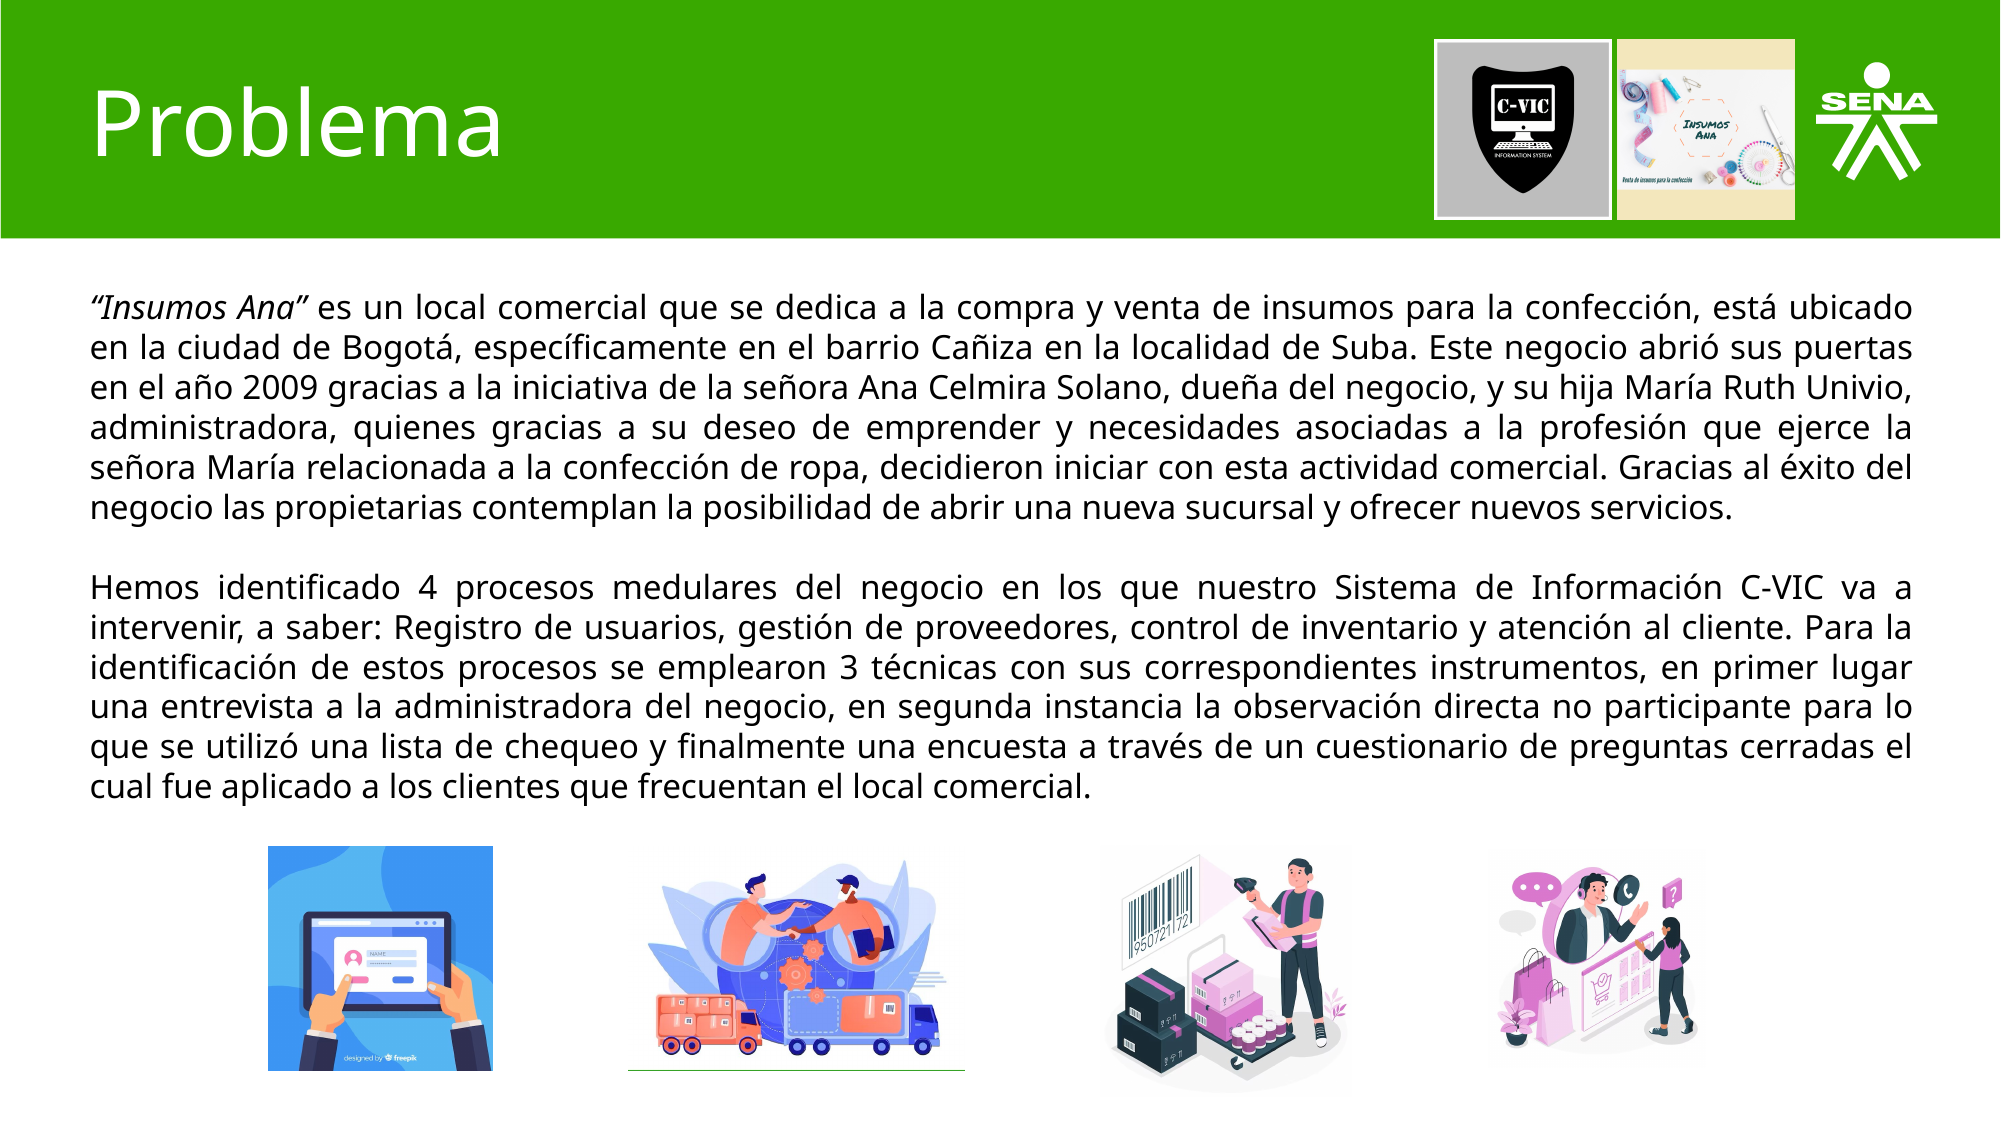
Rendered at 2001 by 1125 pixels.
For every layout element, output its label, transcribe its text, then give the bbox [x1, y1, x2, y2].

title Problema [74, 18, 1800, 236]
picture [0, 0, 2001, 1125]
text_box “Insumos Ana” es un local comercial que se dedica a la compra y venta de insumos para la confección, está ubicado en la ciudad de Bogotá, específicamente en el barrio Cañiza en la localidad de Suba. Este negocio abrió sus puertas en el año 2009 gracias a la iniciativa de la señora Ana Celmira Solano, dueña del negocio, y su hija María Ruth Univio, administradora, quienes gracias a su deseo de emprender y necesidades asociadas a la profesión que ejerce la señora María relacionada a la confección de ropa, decidieron iniciar con esta actividad comercial. Gracias al éxito del negocio las propietarias contemplan la posibilidad de abrir una nueva sucursal y ofrecer nuevos servicios. Hemos identificado 4 procesos medulares del negocio en los que nuestro Sistema de Información C-VIC va a intervenir, a saber: Registro de usuarios, gestión de proveedores, control de inventario y atención al cliente. Para la identificación de estos procesos se emplearon 3 técnicas con sus correspondientes instrumentos, en primer lugar una entrevista a la administradora del negocio, en segunda instancia la observación directa no participante para lo que se utilizó una lista de chequeo y finalmente una encuesta a través de un cuestionario de preguntas cerradas el cual fue aplicado a los clientes que frecuentan el local comercial. [74, 279, 1932, 853]
